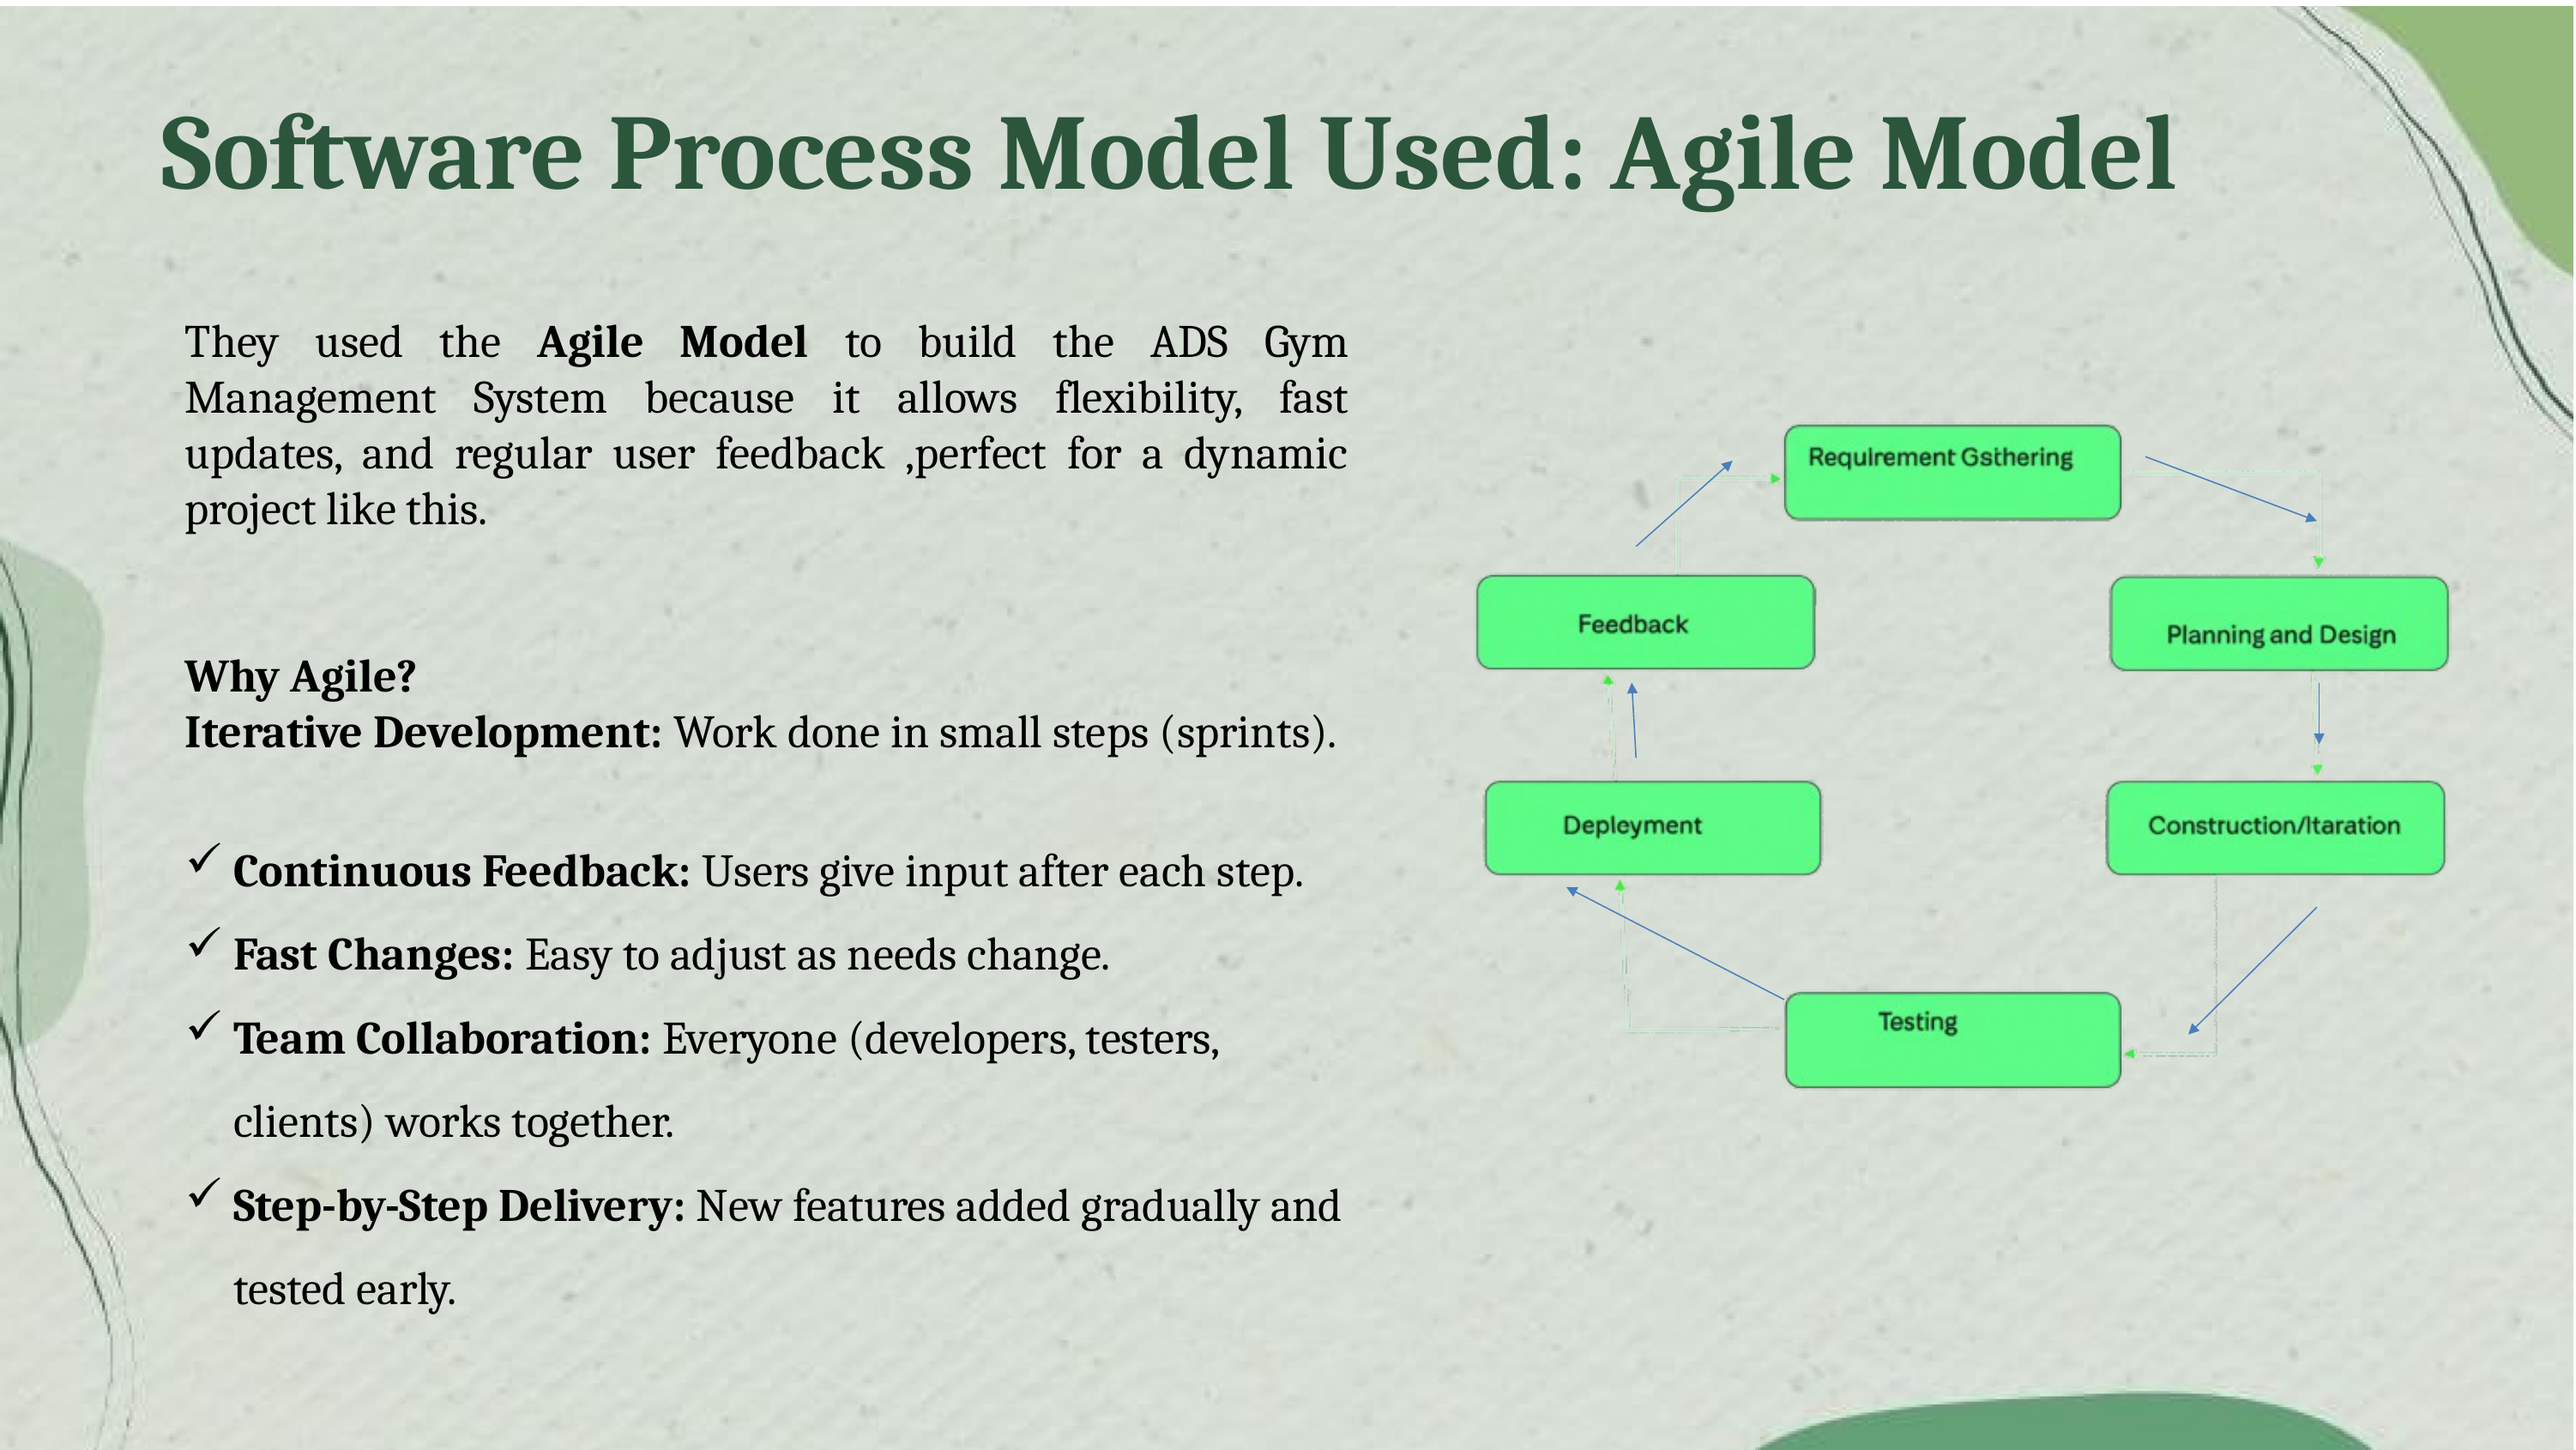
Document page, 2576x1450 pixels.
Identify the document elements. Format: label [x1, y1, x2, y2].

text_box [1636, 460, 1734, 547]
text_box [2145, 456, 2318, 522]
text_box [1632, 682, 1637, 758]
picture [0, 5, 2573, 1450]
text_box [1566, 886, 1785, 1000]
text_box [2187, 906, 2318, 1035]
